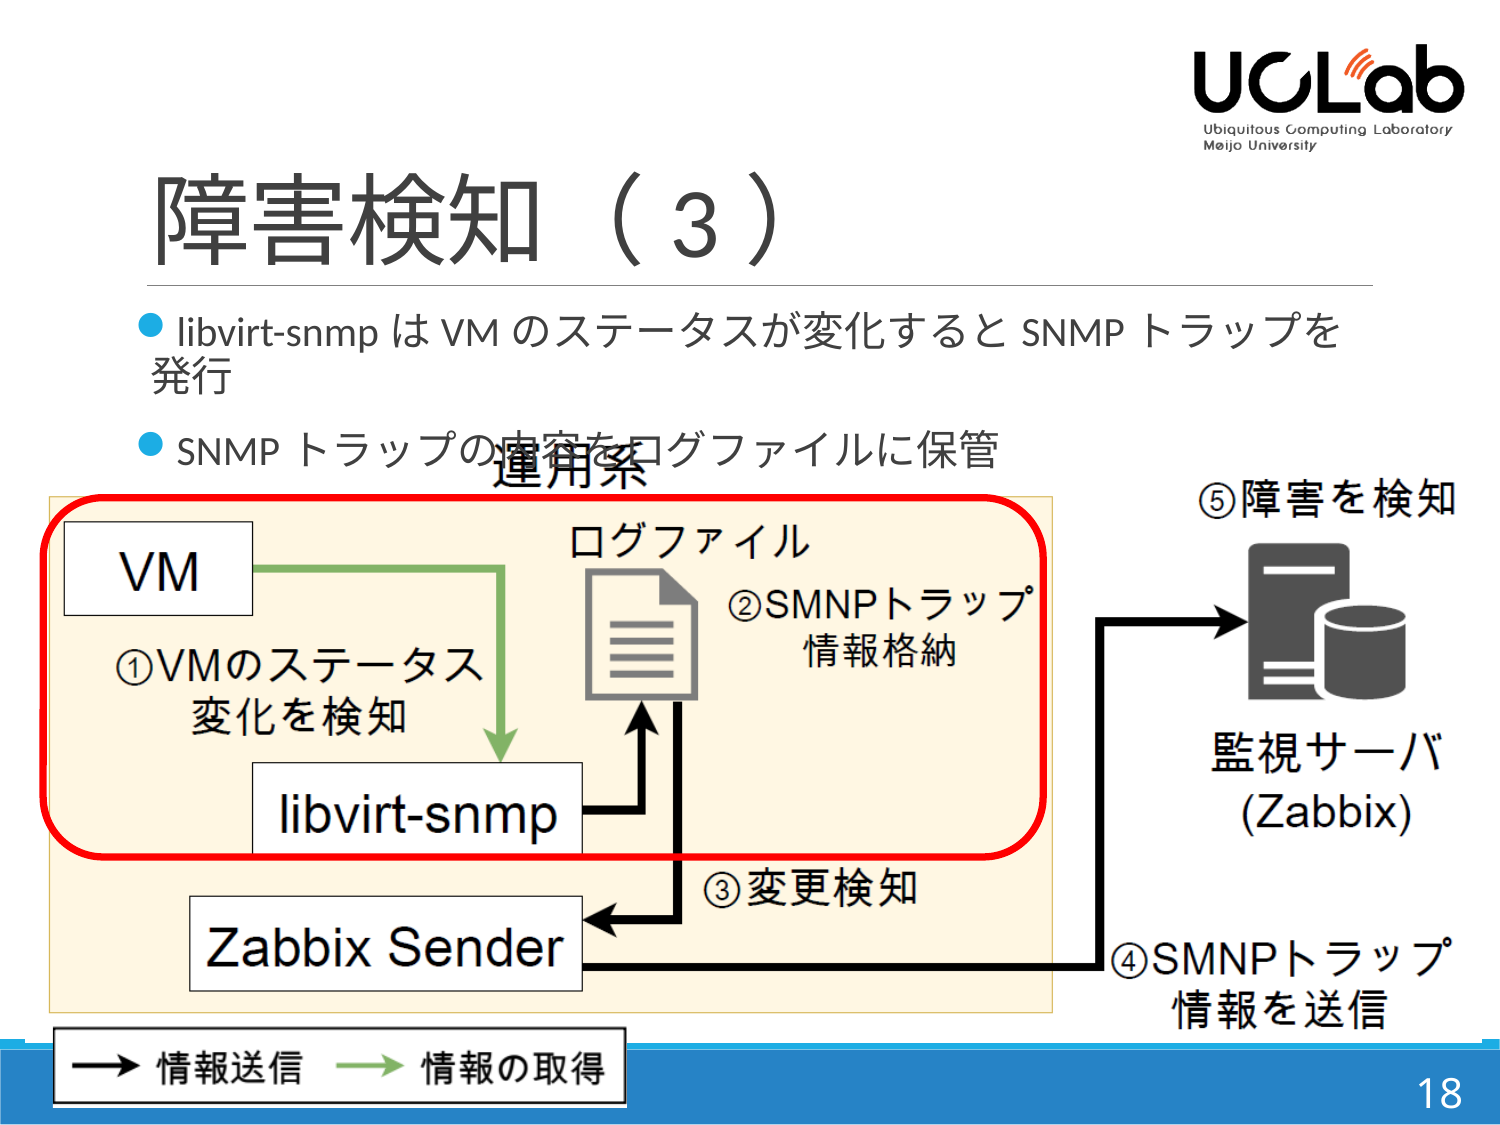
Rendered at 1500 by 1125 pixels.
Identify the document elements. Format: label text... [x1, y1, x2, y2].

picture [25, 438, 1483, 1109]
slide_number 18 [1400, 1059, 1489, 1120]
title 障害検知（3） [135, 47, 1373, 285]
list libvirt-snmpはVMのステータスが変化するとSNMPトラップを発行 SNMPトラップの内容をログファイルに保管 [135, 302, 1373, 435]
picture [1188, 41, 1467, 152]
